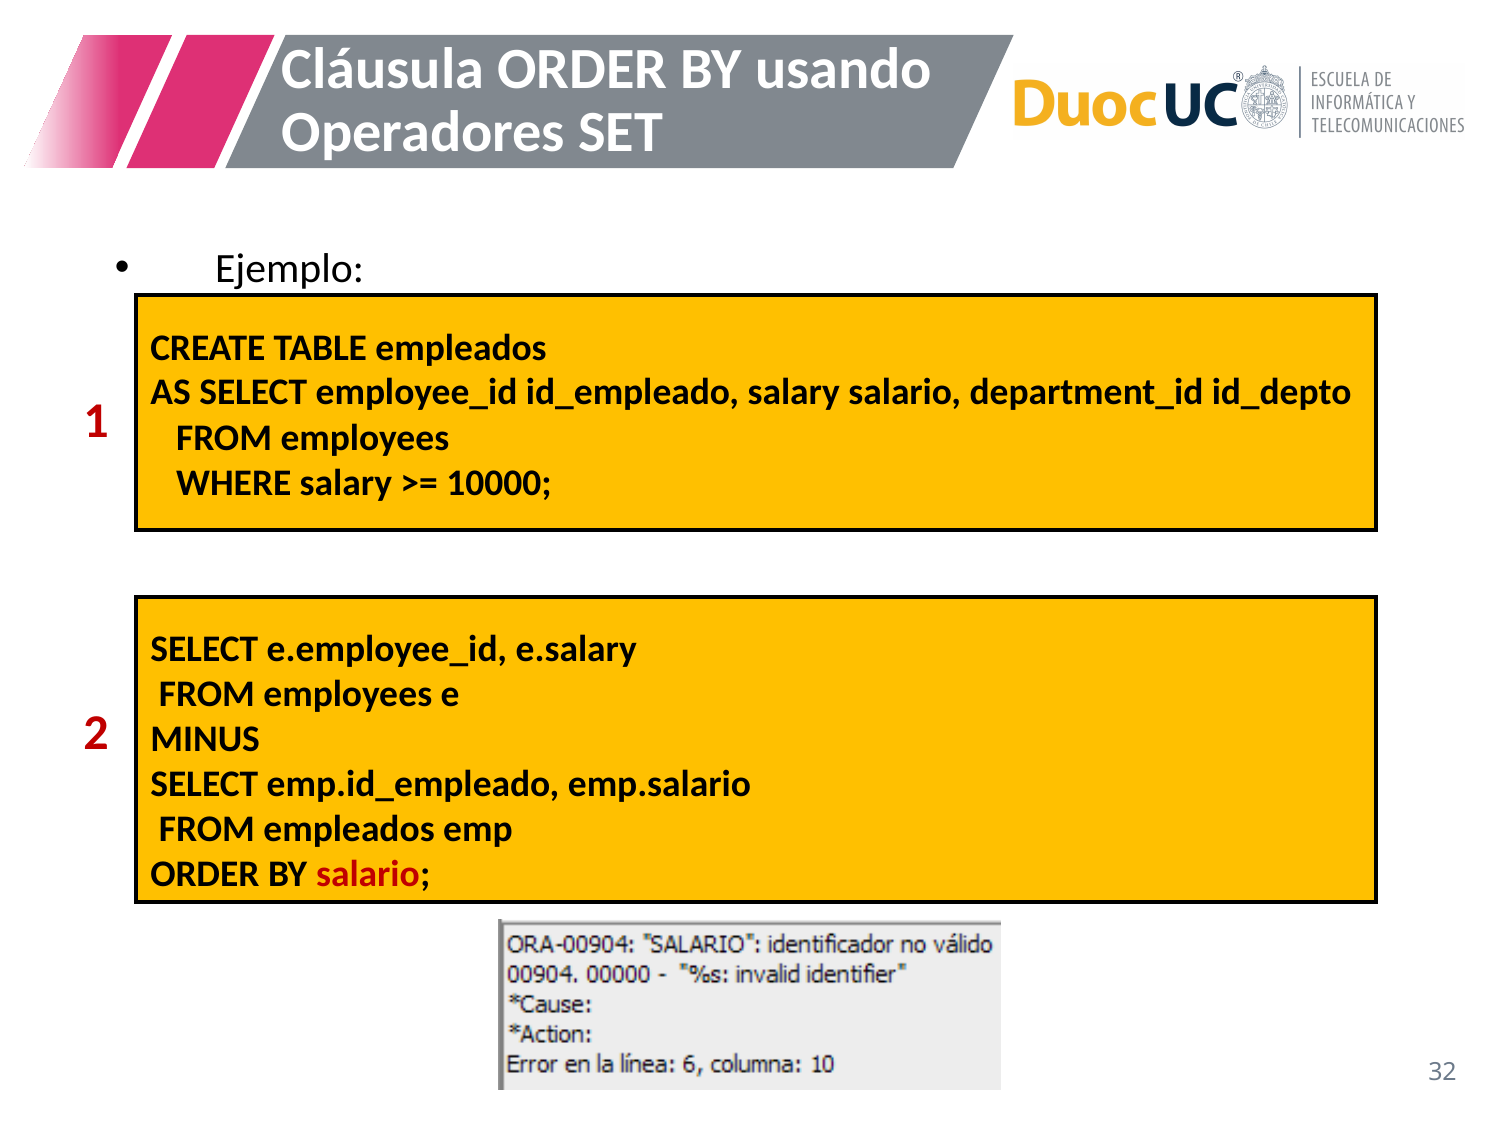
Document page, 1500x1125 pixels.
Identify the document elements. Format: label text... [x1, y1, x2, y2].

picture [498, 918, 1002, 1091]
picture [1036, 63, 1465, 140]
title Cláusula ORDER BY usando Operadores SET [266, 34, 1036, 169]
text_box 1 [68, 380, 124, 456]
text_box 2 [68, 692, 124, 768]
text_box Ejemplo: [100, 243, 1489, 303]
text_box CREATE TABLE empleados AS SELECT employee_id id_empleado, salary salario, department_id id_depto FROM employees WHERE salary >= 10000; [135, 295, 1376, 530]
text_box SELECT e.employee_id, e.salary FROM employees e MINUS SELECT emp.id_empleado, emp.salario FROM empleados emp ORDER BY salario; [135, 597, 1376, 902]
